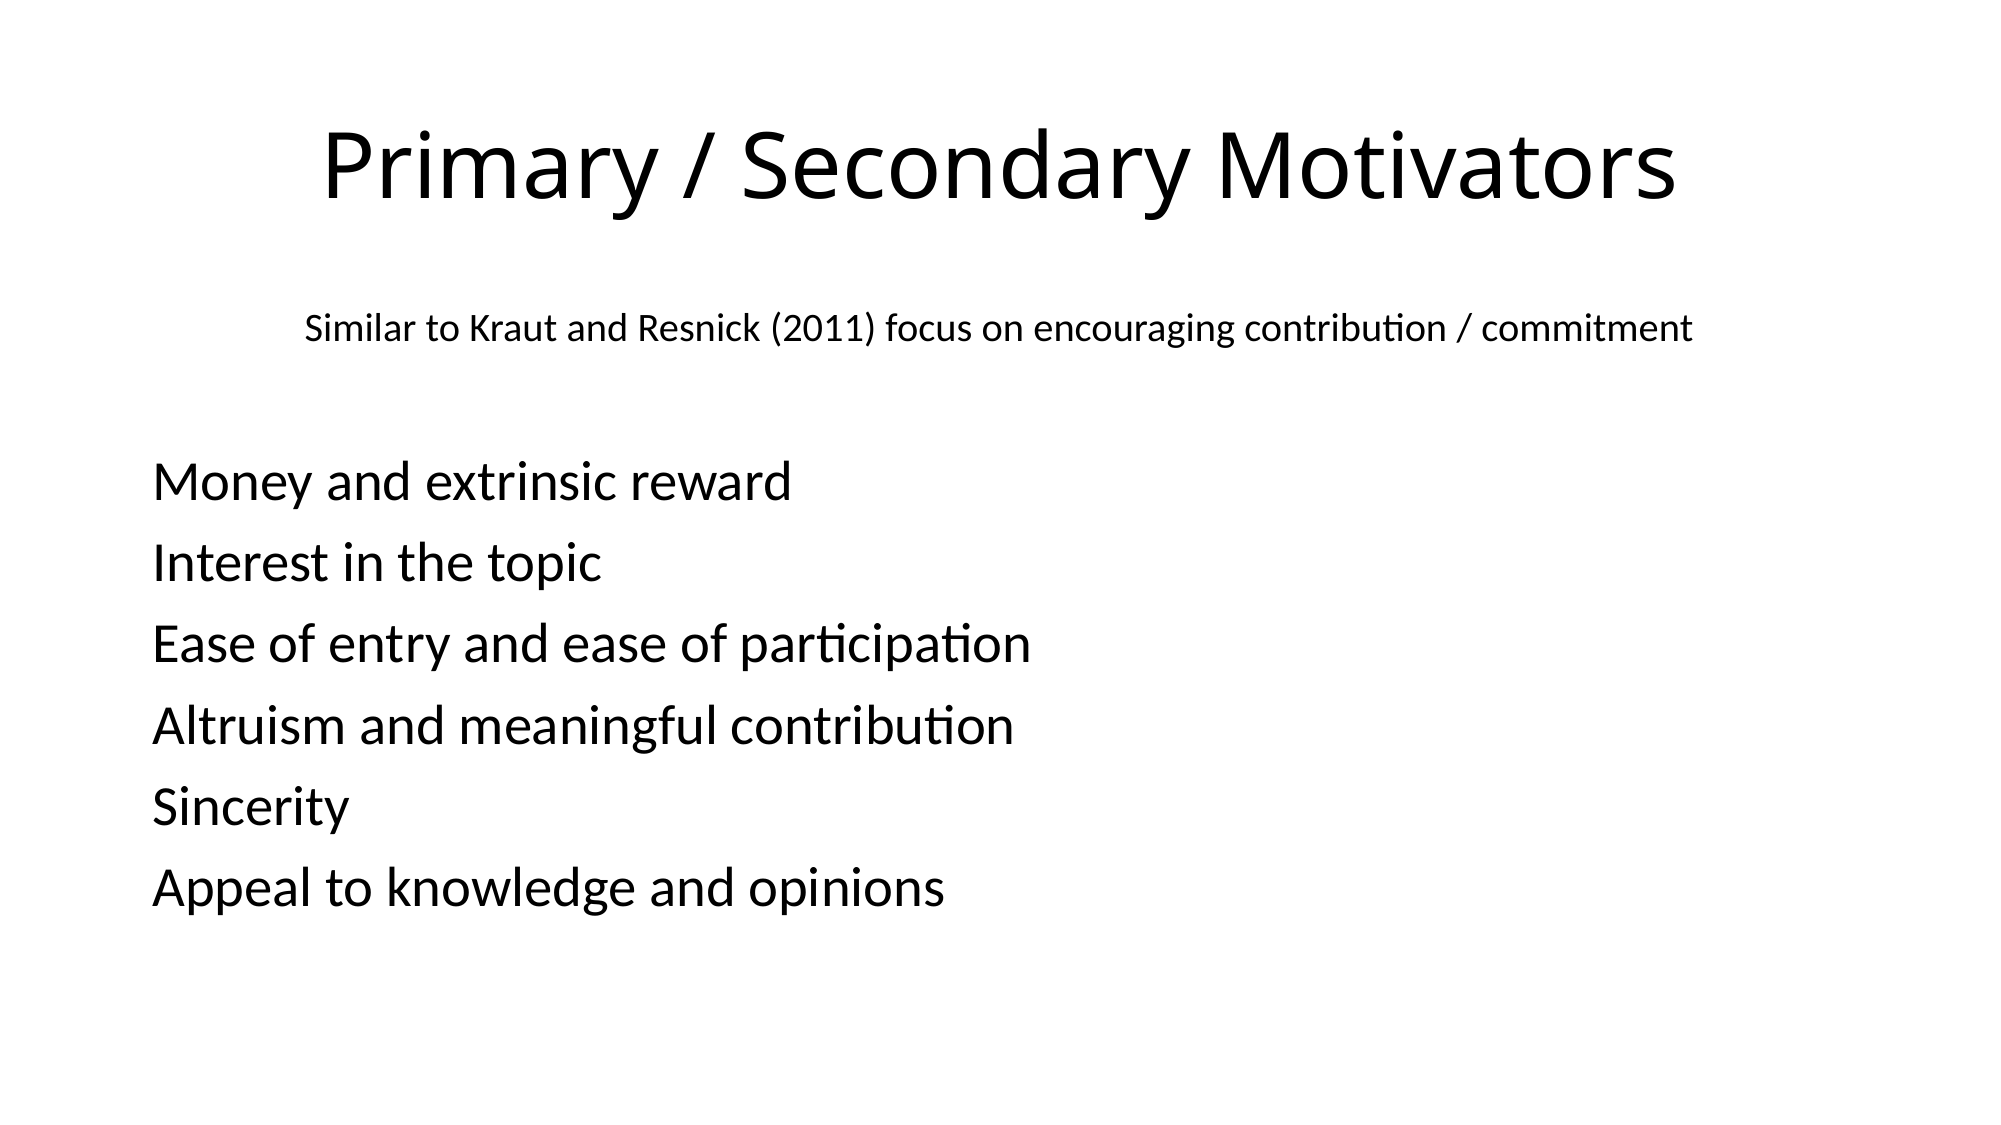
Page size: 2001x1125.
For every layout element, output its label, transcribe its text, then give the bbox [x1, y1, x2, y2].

list Similar to Kraut and Resnick (2011) focus on encouraging contribution / commitment Money and extrinsic reward Interest in the topic Ease of entry and ease of participation Altruism and meaningful contribution Sincerity Appeal to knowledge and opinions [137, 299, 1863, 1014]
title Primary / Secondary Motivators [137, 59, 1863, 278]
